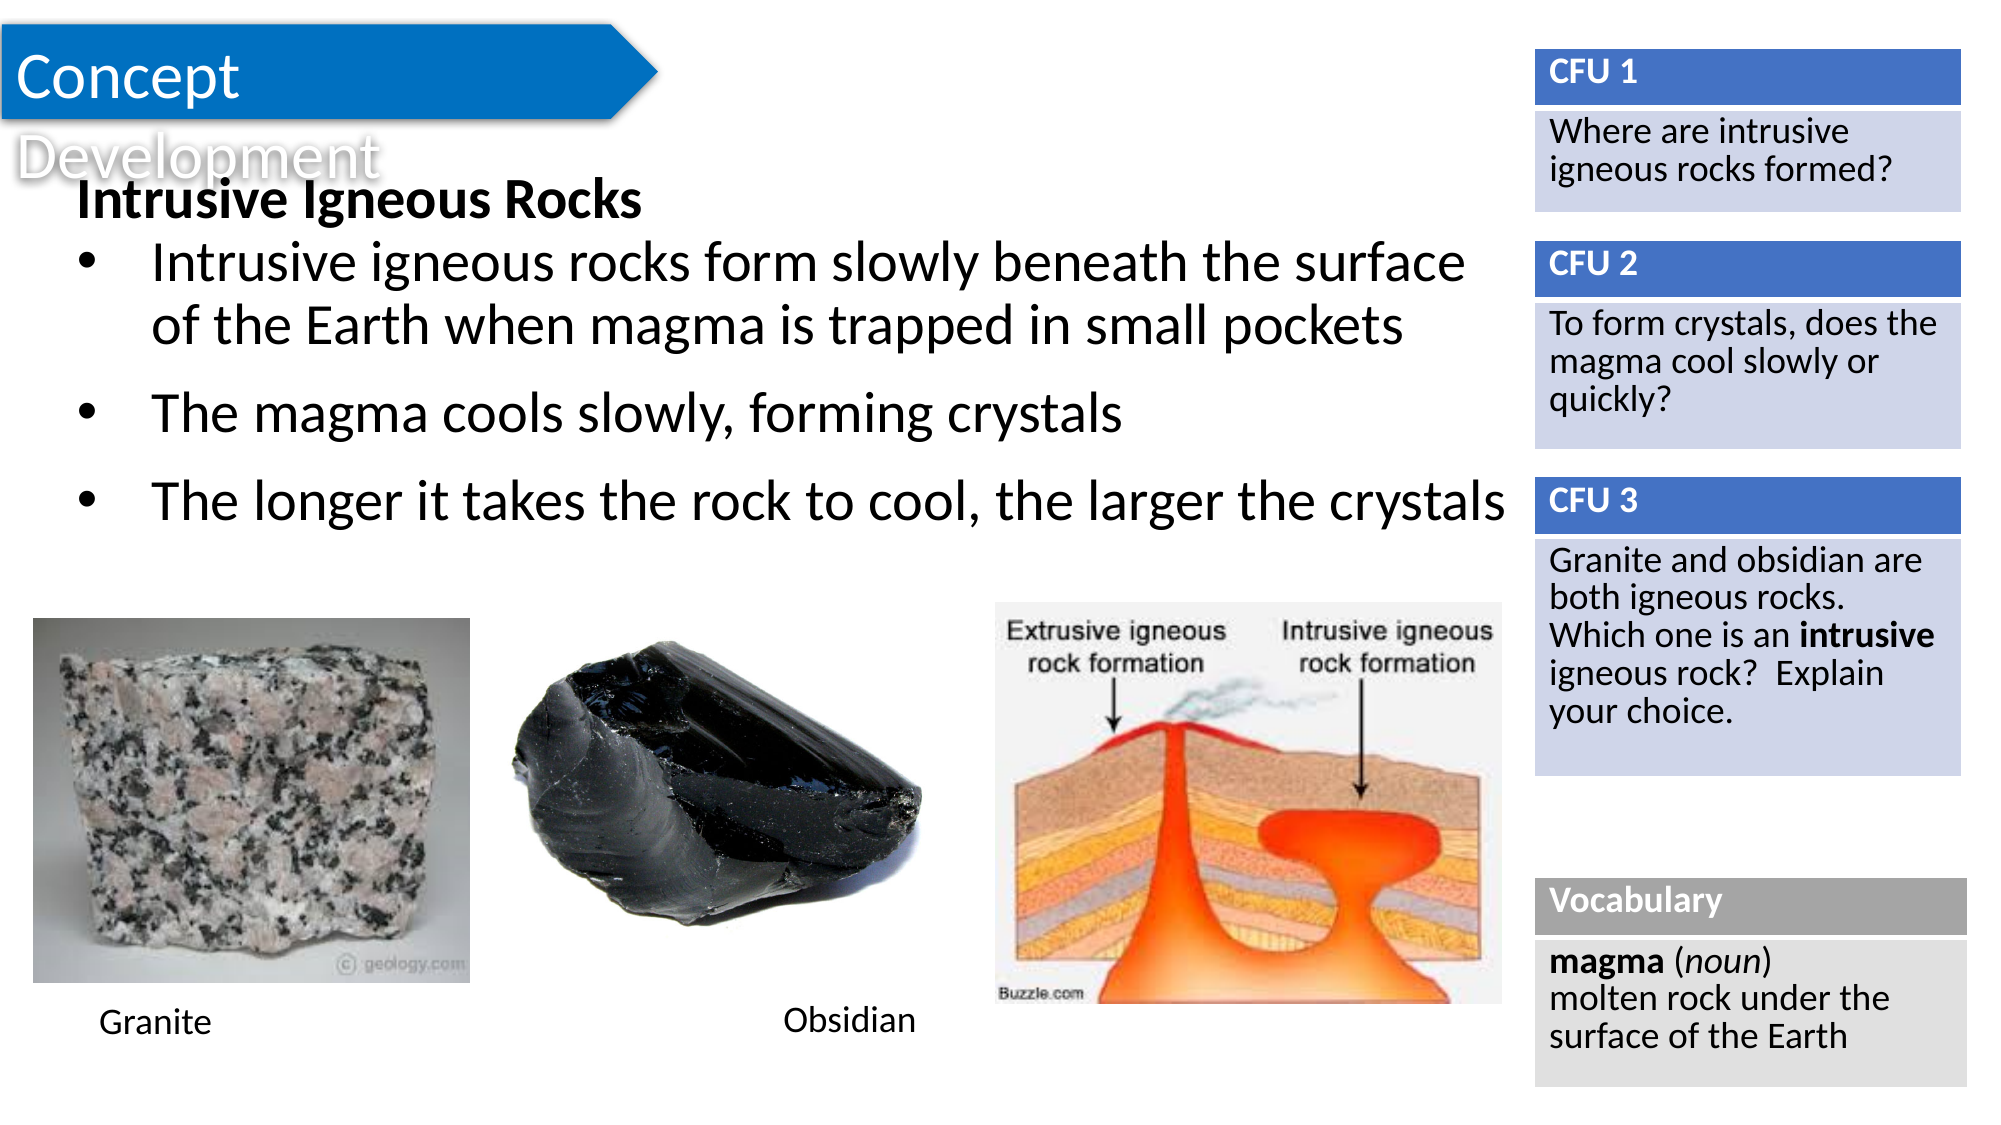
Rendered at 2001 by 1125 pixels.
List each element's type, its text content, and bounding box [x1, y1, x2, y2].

table_cell Granite and obsidian are both igneous rocks. Which one is an intrusive igneous rock? Explain your choice. [1535, 539, 1961, 776]
text_box Intrusive Igneous Rocks Intrusive igneous rocks form slowly beneath the surface of the Earth when magma is trapped in small pockets The magma cools slowly, forming crystals The longer it takes the rock to cool, the larger the crystals [61, 161, 1526, 769]
table_cell magma (noun) molten rock under the surface of the Earth [1535, 940, 1967, 1087]
picture [995, 602, 1502, 1004]
table_cell To form crystals, does the magma cool slowly or quickly? [1535, 303, 1961, 449]
table_header CFU 2 [1535, 241, 1961, 297]
picture [33, 618, 470, 983]
text_box Concept Development [1, 24, 658, 119]
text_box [477, 619, 947, 1053]
table_header CFU 1 [1535, 49, 1961, 105]
text_box Granite [84, 989, 228, 1050]
table_header Vocabulary [1535, 878, 1967, 935]
table_header CFU 3 [1535, 477, 1961, 534]
table_cell Where are intrusive igneous rocks formed? [1535, 111, 1961, 212]
